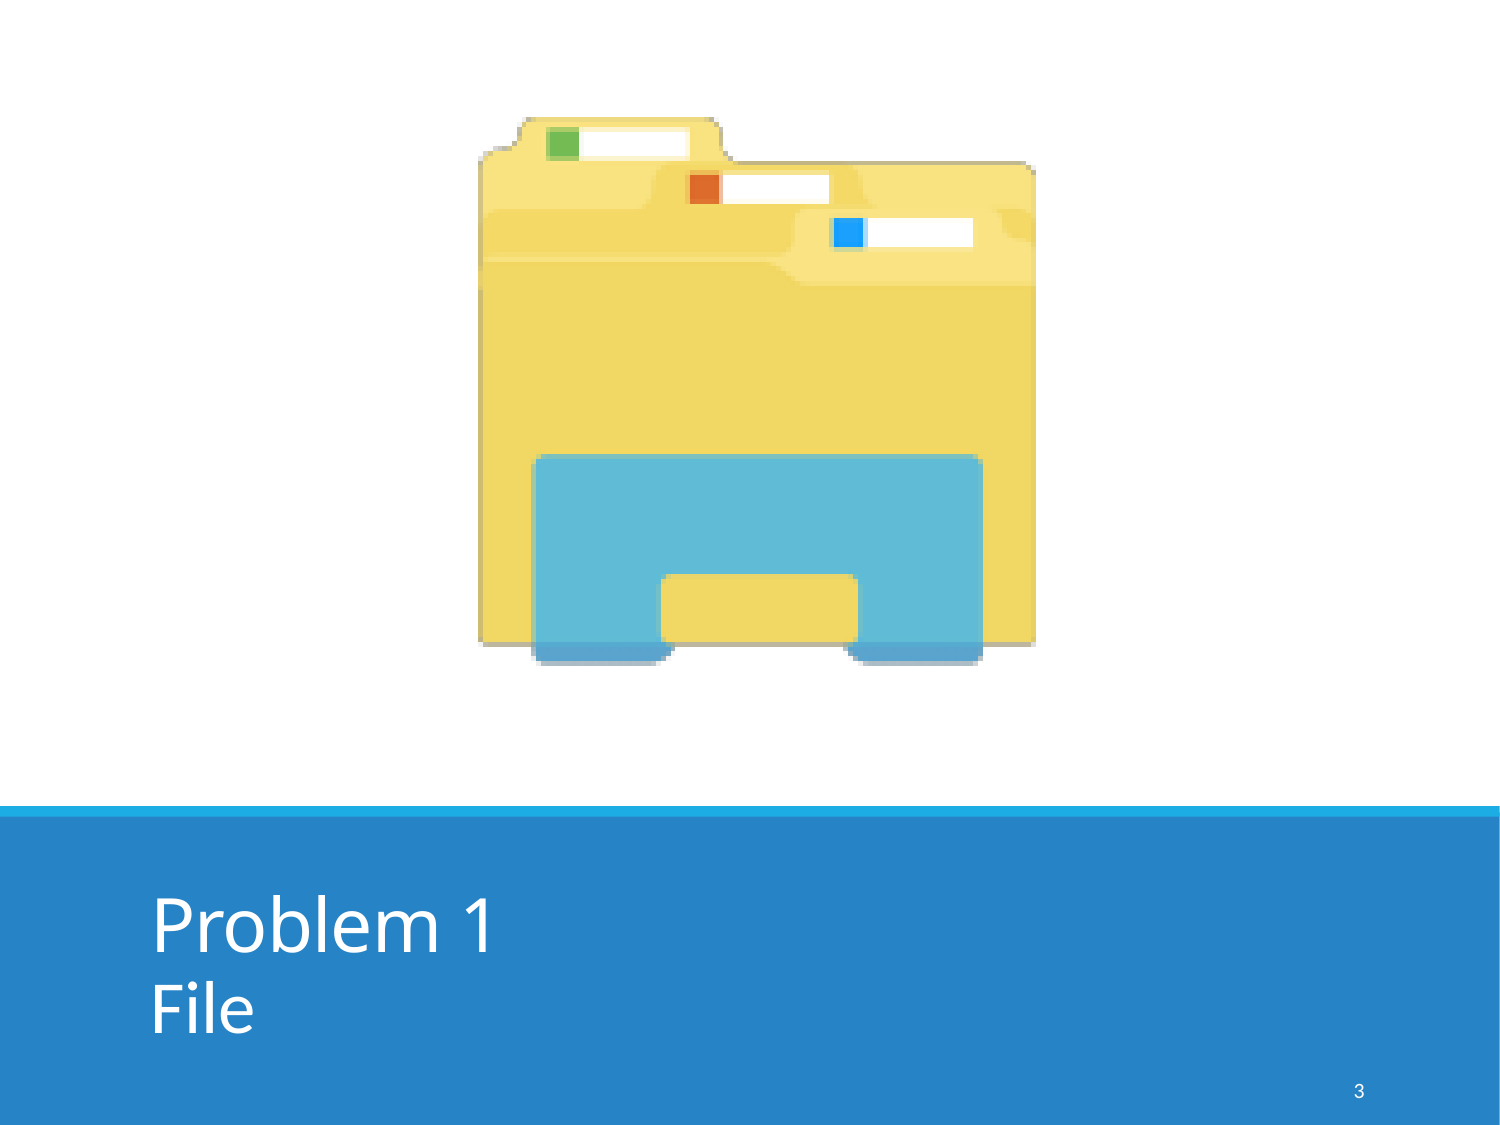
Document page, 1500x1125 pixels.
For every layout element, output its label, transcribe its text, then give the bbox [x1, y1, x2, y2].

title Problem 1 [135, 832, 1380, 968]
picture [449, 84, 1066, 701]
slide_number 3 [1218, 1059, 1380, 1120]
list File [135, 968, 1380, 1067]
